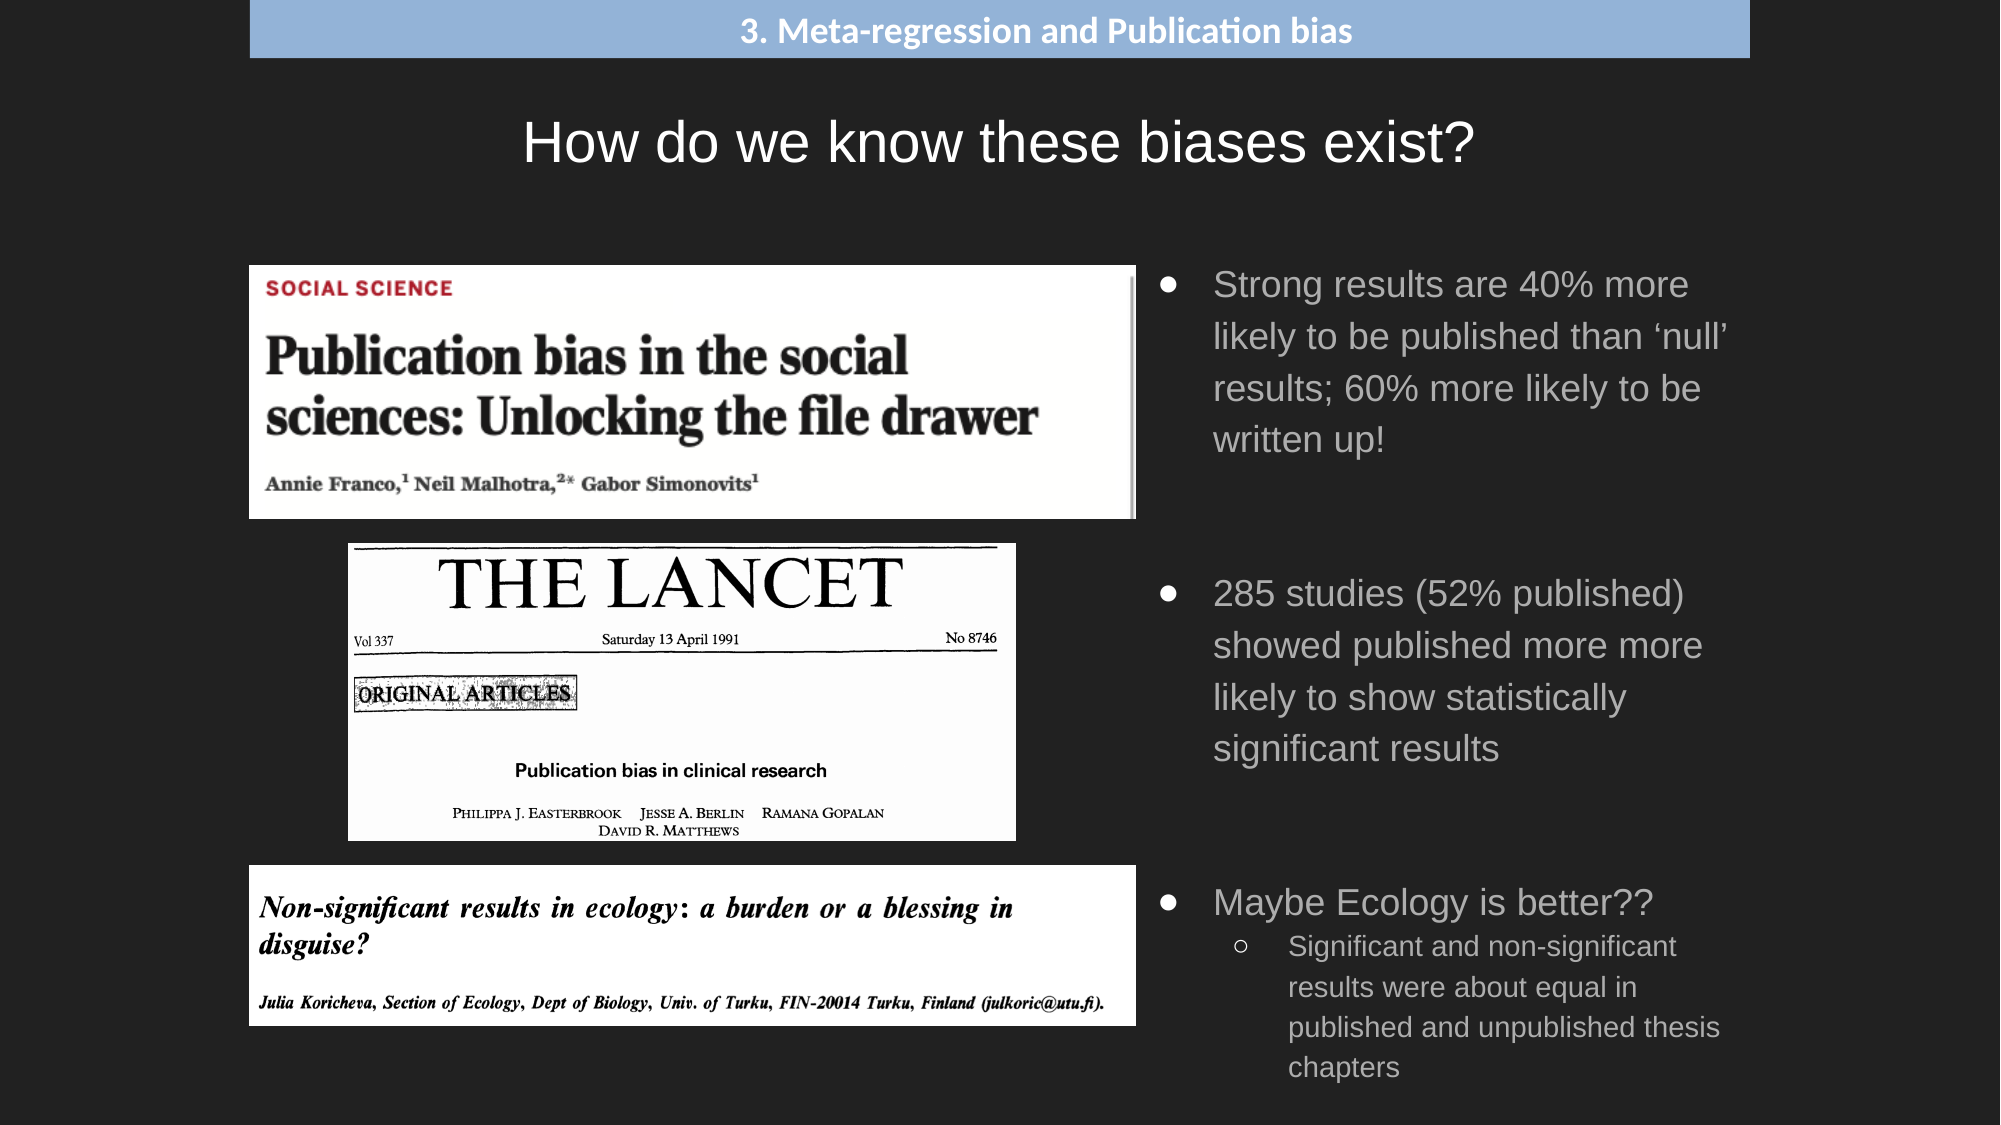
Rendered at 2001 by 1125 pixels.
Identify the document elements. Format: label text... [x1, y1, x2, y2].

picture [249, 265, 1136, 519]
title How do we know these biases exist? [324, 59, 1675, 233]
text_box 3. Meta-regression and Publication bias [249, 0, 1750, 59]
picture [249, 865, 1136, 1026]
picture [347, 543, 1016, 842]
list Strong results are 40% more likely to be published than ‘null’ results; 60% more likely to be written up! 285 studies (52% published) showed published more more likely to show statistically significant results Maybe Ecology is better?? Significant and non-significant results were about equal in published and unpublished thesis chapters [1123, 246, 1767, 1125]
